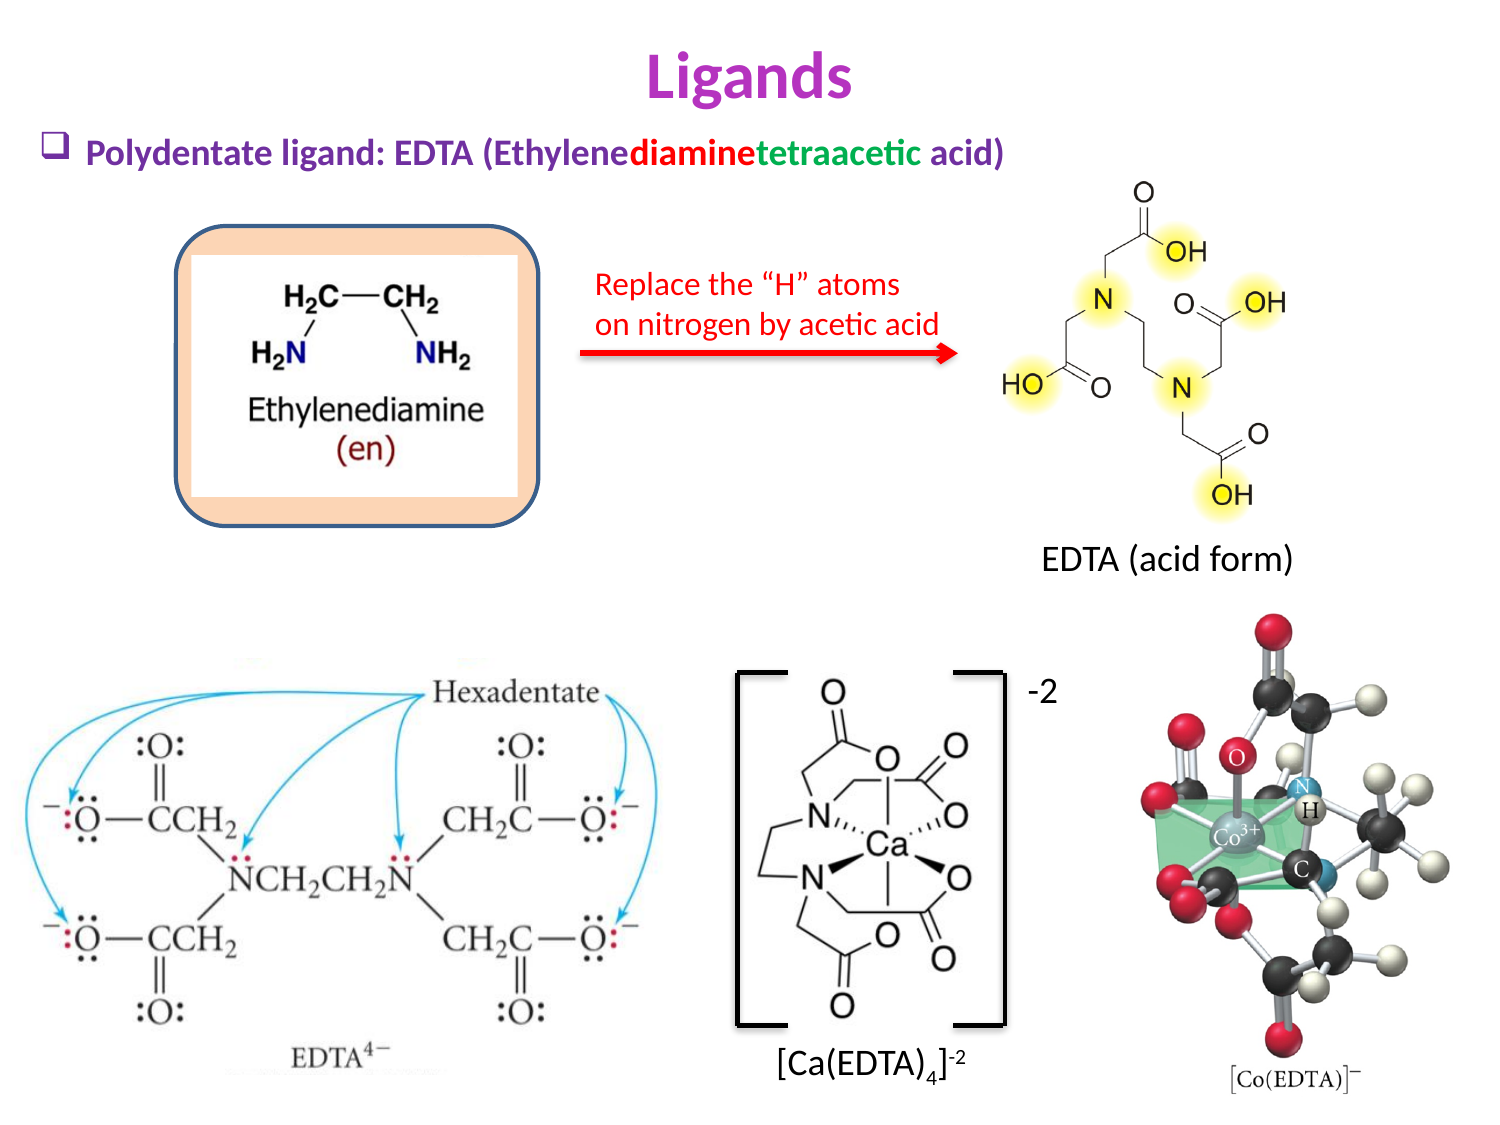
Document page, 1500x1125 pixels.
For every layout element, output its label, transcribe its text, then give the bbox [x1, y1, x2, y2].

text_box [173, 223, 541, 529]
picture [0, 658, 691, 1076]
text_box Replace the “H” atoms on nitrogen by acetic acid [580, 255, 956, 349]
picture [749, 672, 979, 1026]
text_box -2 [1012, 658, 1074, 719]
picture [999, 181, 1288, 526]
text_box Polydentate ligand: EDTA (Ethylenediaminetetraacetic acid) [24, 120, 1029, 181]
text_box Ligands [631, 24, 869, 120]
text_box [Ca(EDTA)4]-2 [761, 1034, 982, 1097]
text_box EDTA (acid form) [1026, 526, 1310, 586]
picture [1117, 604, 1458, 1097]
picture [191, 255, 518, 497]
